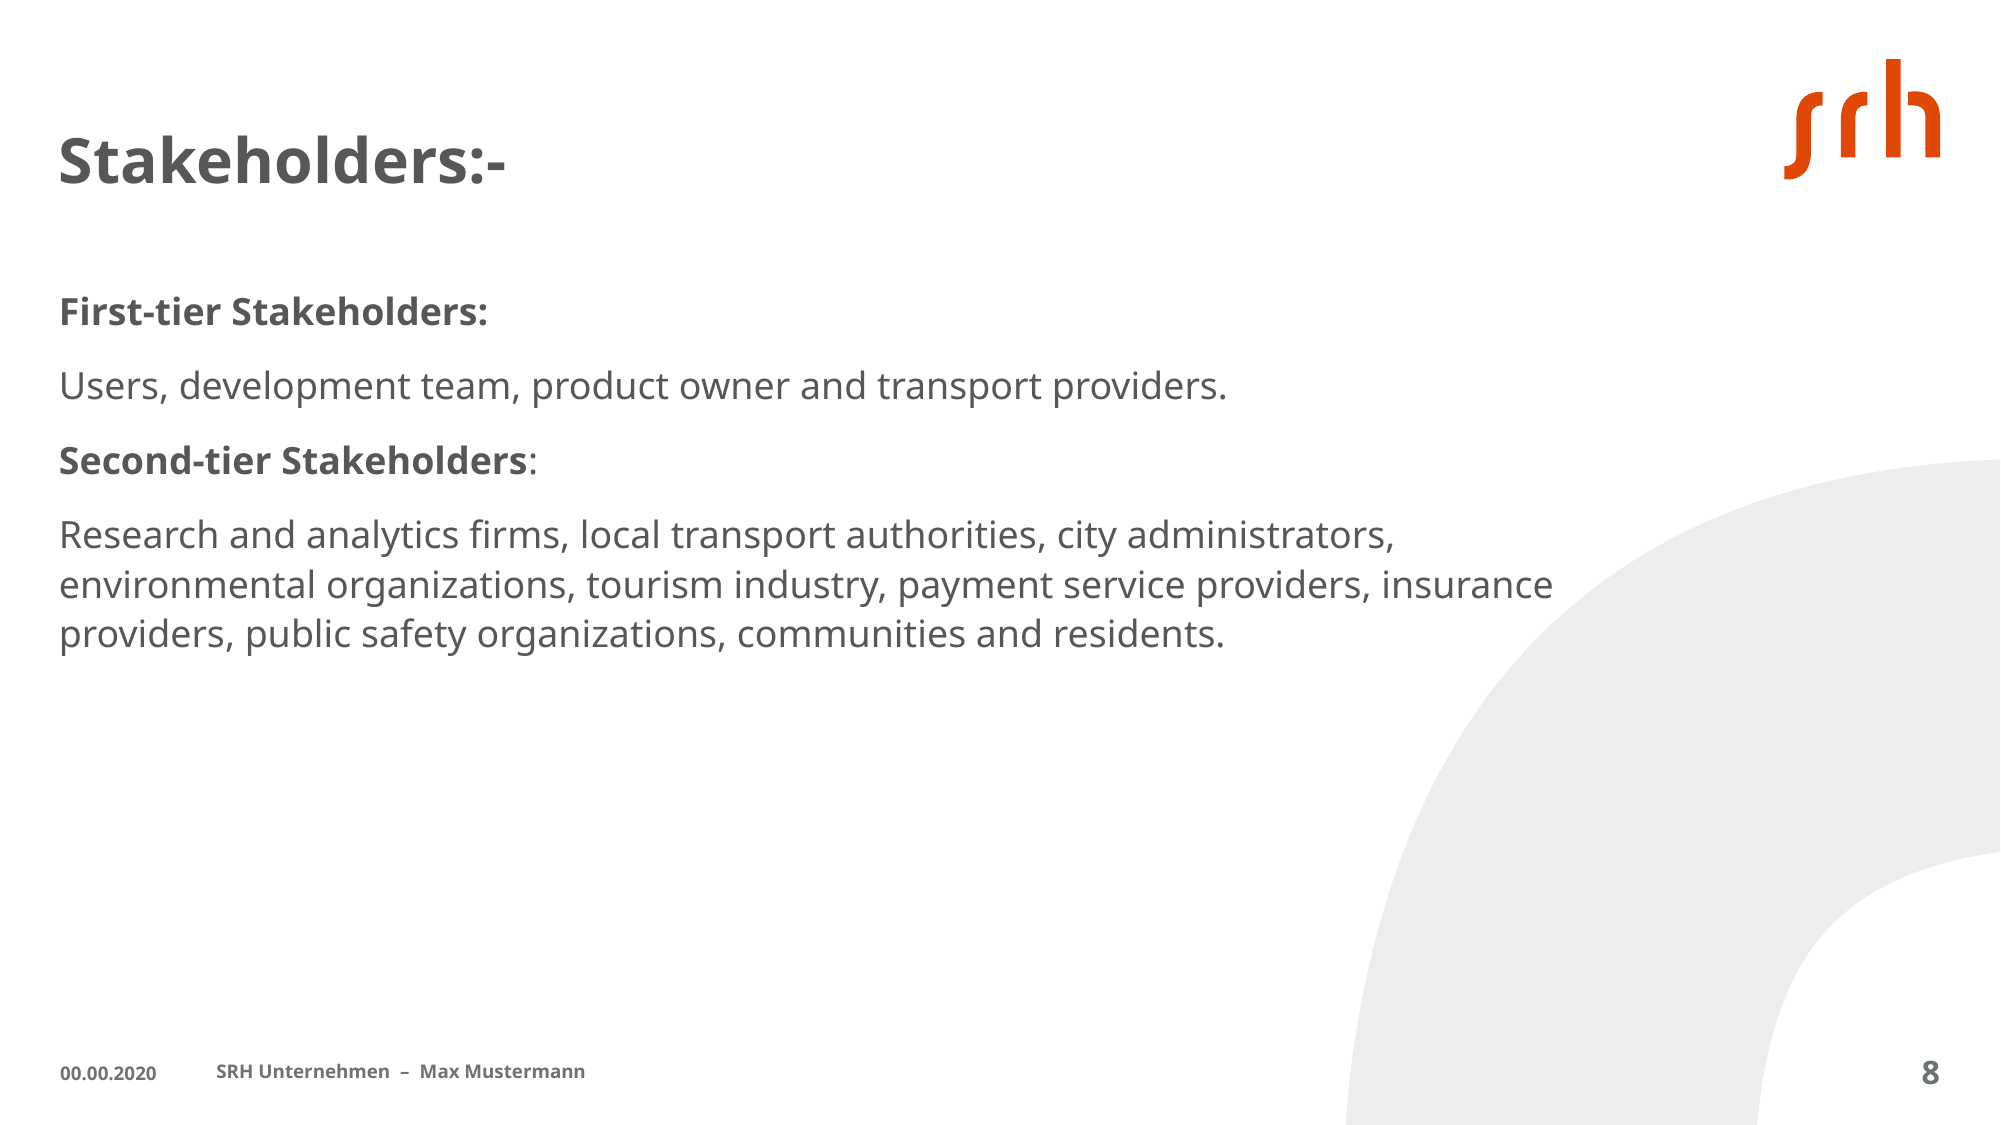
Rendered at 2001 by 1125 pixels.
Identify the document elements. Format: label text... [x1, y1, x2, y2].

title Stakeholders:- [59, 58, 1562, 196]
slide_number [60, 1042, 204, 1103]
footer SRH Unternehmen – Max Mustermann [216, 1042, 1283, 1103]
list First-tier Stakeholders: Users, development team, product owner and transport providers. Second-tier Stakeholders: Research and analytics firms, local transport authorities, city administrators, environmental organizations, tourism industry, payment service providers, insurance providers, public safety organizations, communities and residents. [58, 283, 1562, 978]
slide_number 8 [1828, 1044, 1941, 1104]
